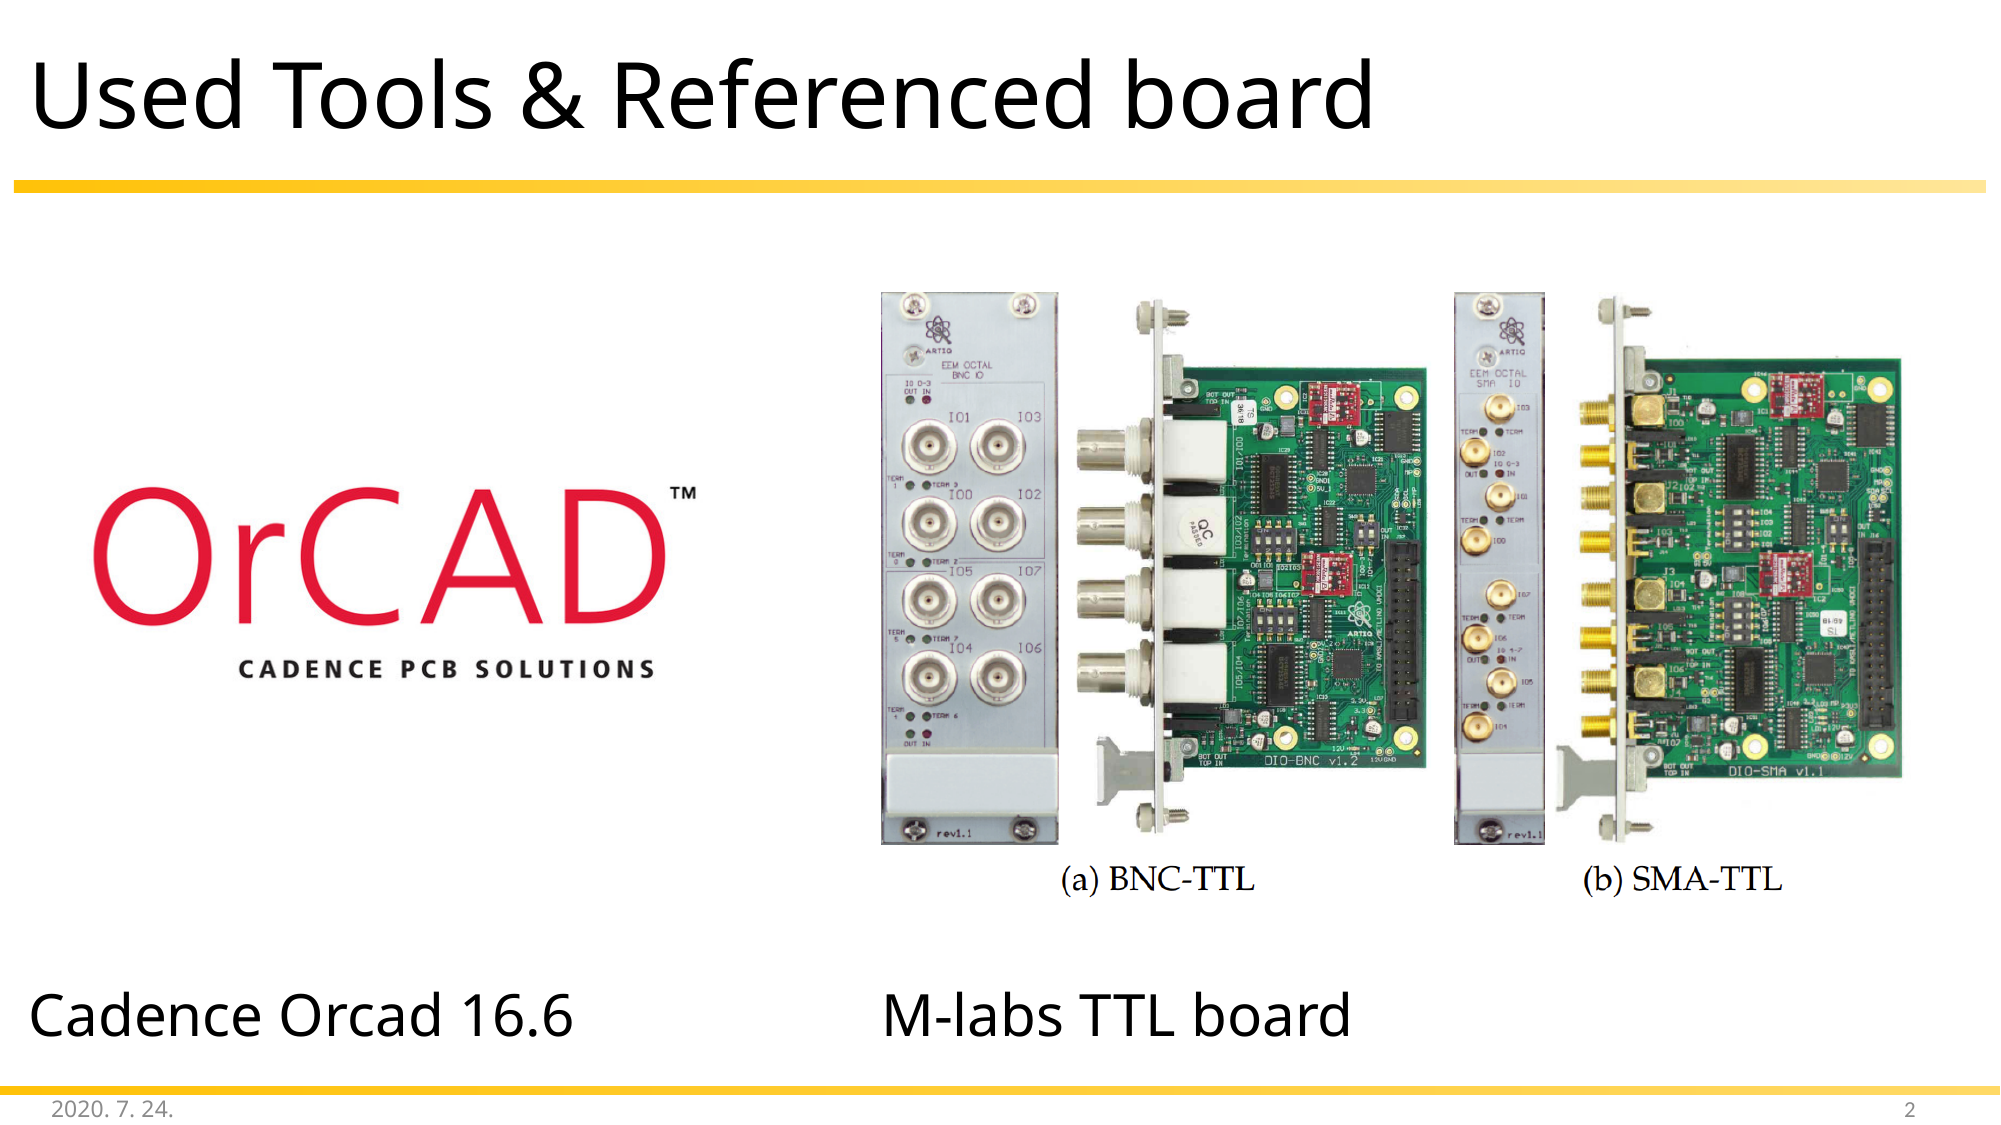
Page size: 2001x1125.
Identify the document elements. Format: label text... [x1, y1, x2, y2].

slide_number 2 [1549, 1078, 1931, 1125]
title Used Tools & Referenced board [13, 25, 1986, 173]
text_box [599, 180, 605, 192]
picture [866, 254, 1931, 910]
text_box M-labs TTL board [866, 978, 1549, 1125]
list Cadence Orcad 16.6 [13, 978, 697, 1125]
picture [13, 201, 776, 964]
slide_number 2020. 7. 24. [36, 1078, 486, 1125]
